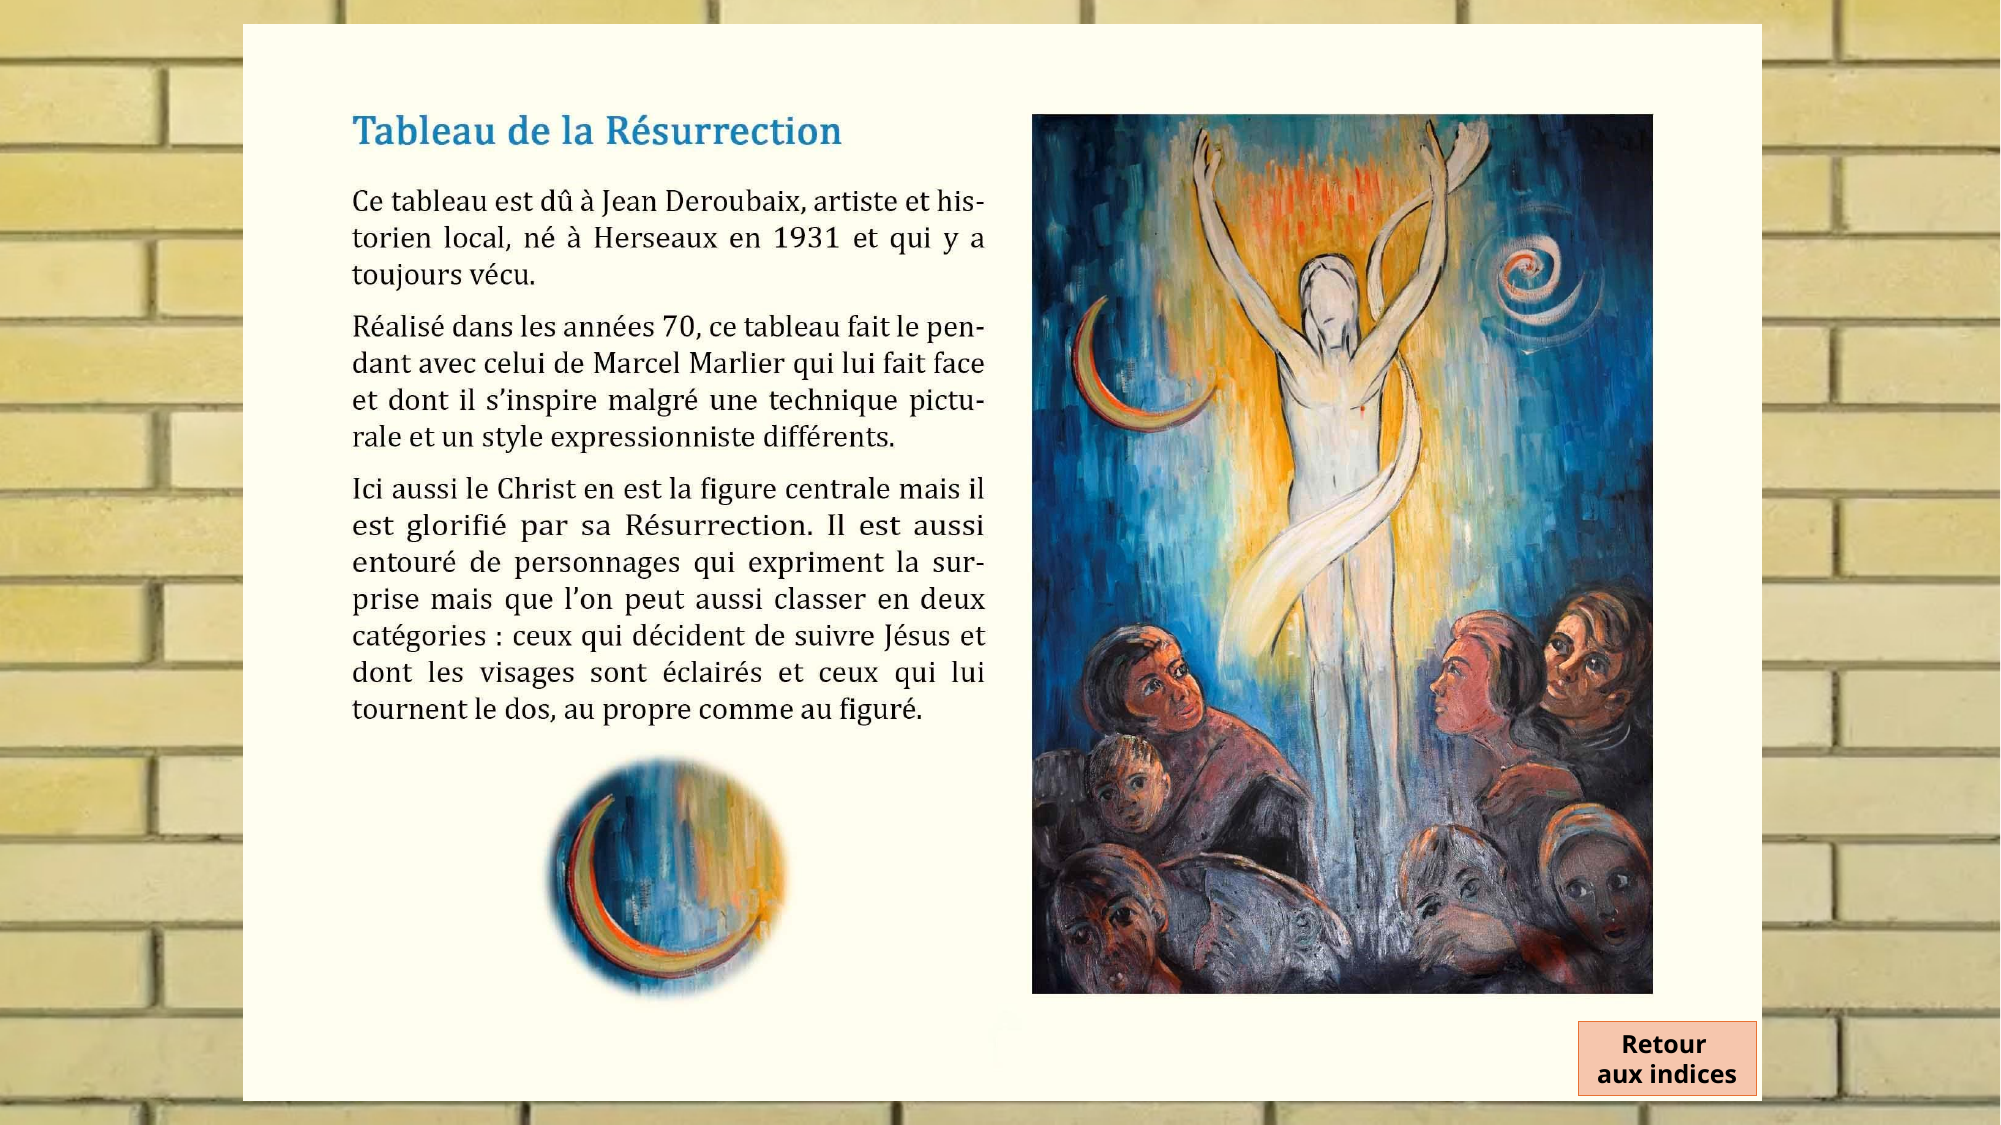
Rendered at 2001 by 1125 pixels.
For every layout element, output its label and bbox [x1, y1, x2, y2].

text_box [0, 0, 2000, 1125]
picture [243, 24, 1762, 1101]
